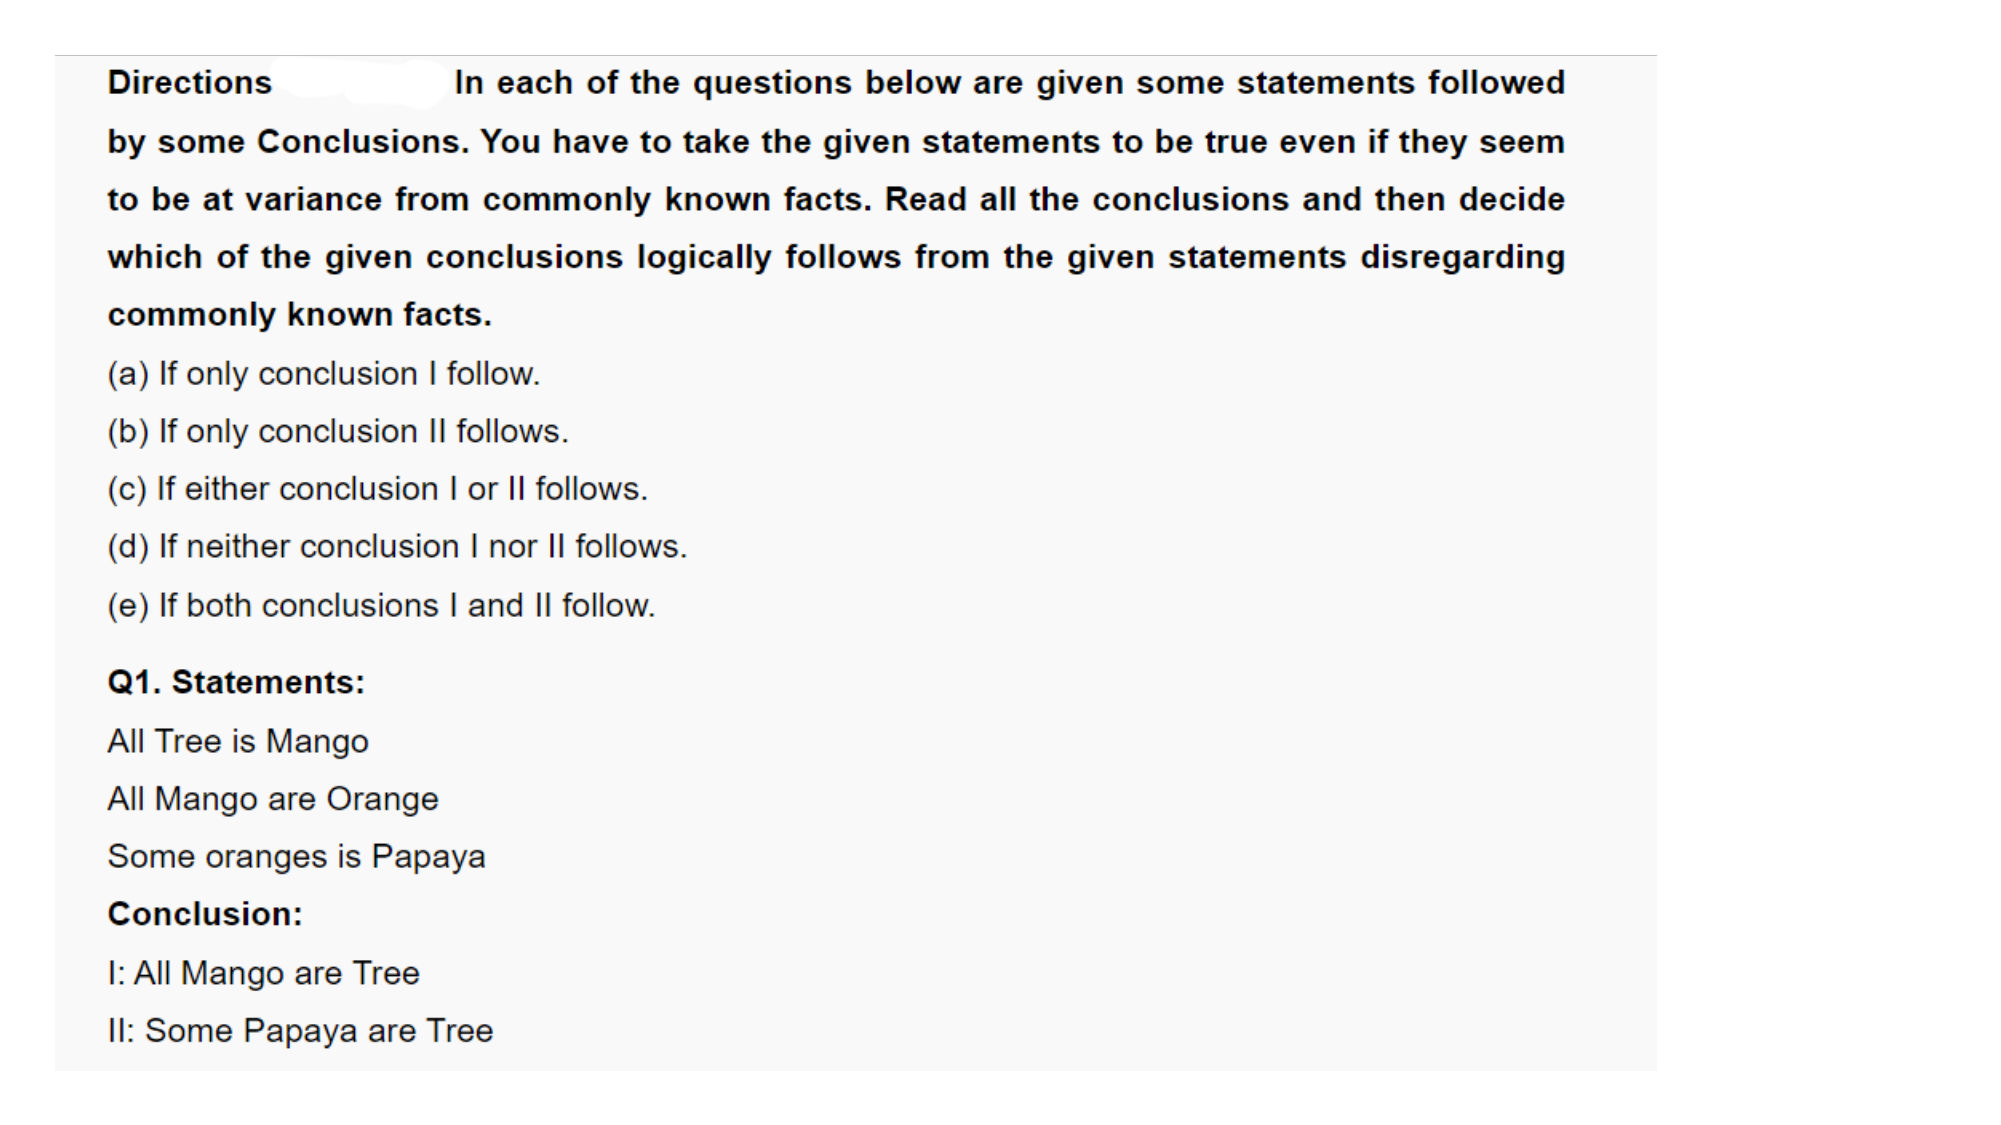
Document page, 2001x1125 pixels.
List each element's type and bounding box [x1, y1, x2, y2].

picture [55, 54, 1657, 1071]
